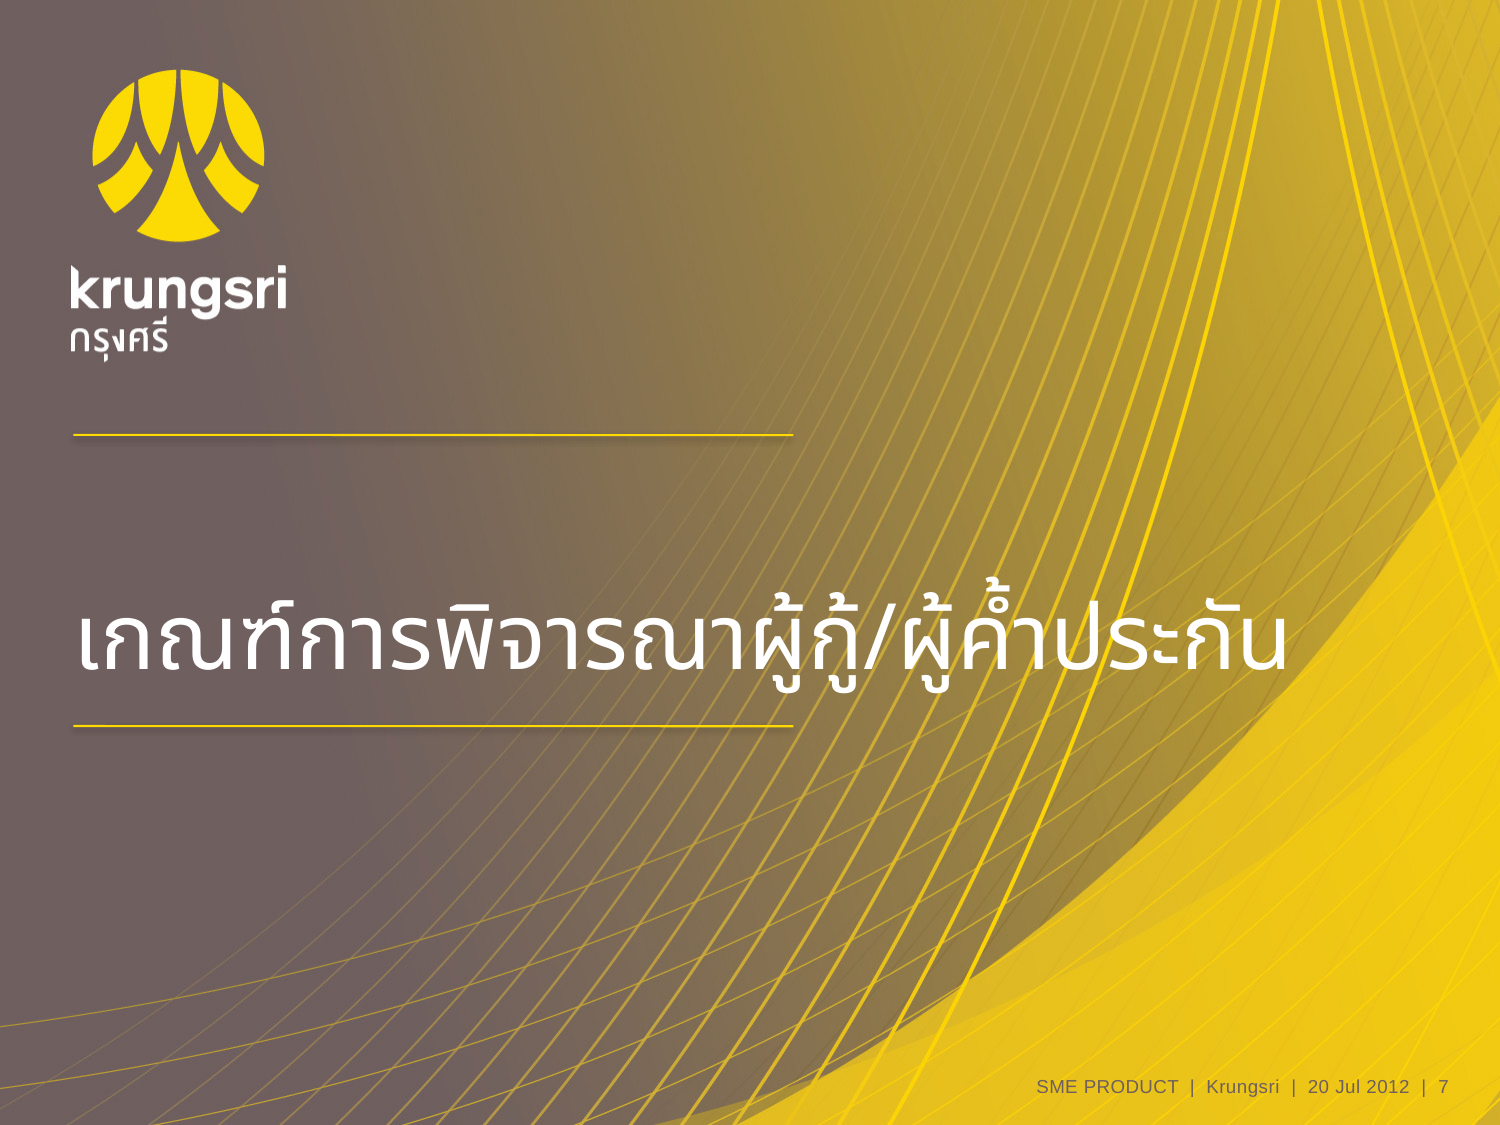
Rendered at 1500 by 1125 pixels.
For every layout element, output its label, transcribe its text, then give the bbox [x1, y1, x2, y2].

picture [0, 0, 1500, 1125]
slide_number 7 [1438, 1064, 1493, 1109]
footer SME PRODUCT | Krungsri | 20 Jul 2012 | [676, 1064, 1427, 1109]
subtitle เกณฑ์การพิจารณาผู้กู้/ผู้ค้ำประกัน [73, 497, 1493, 768]
